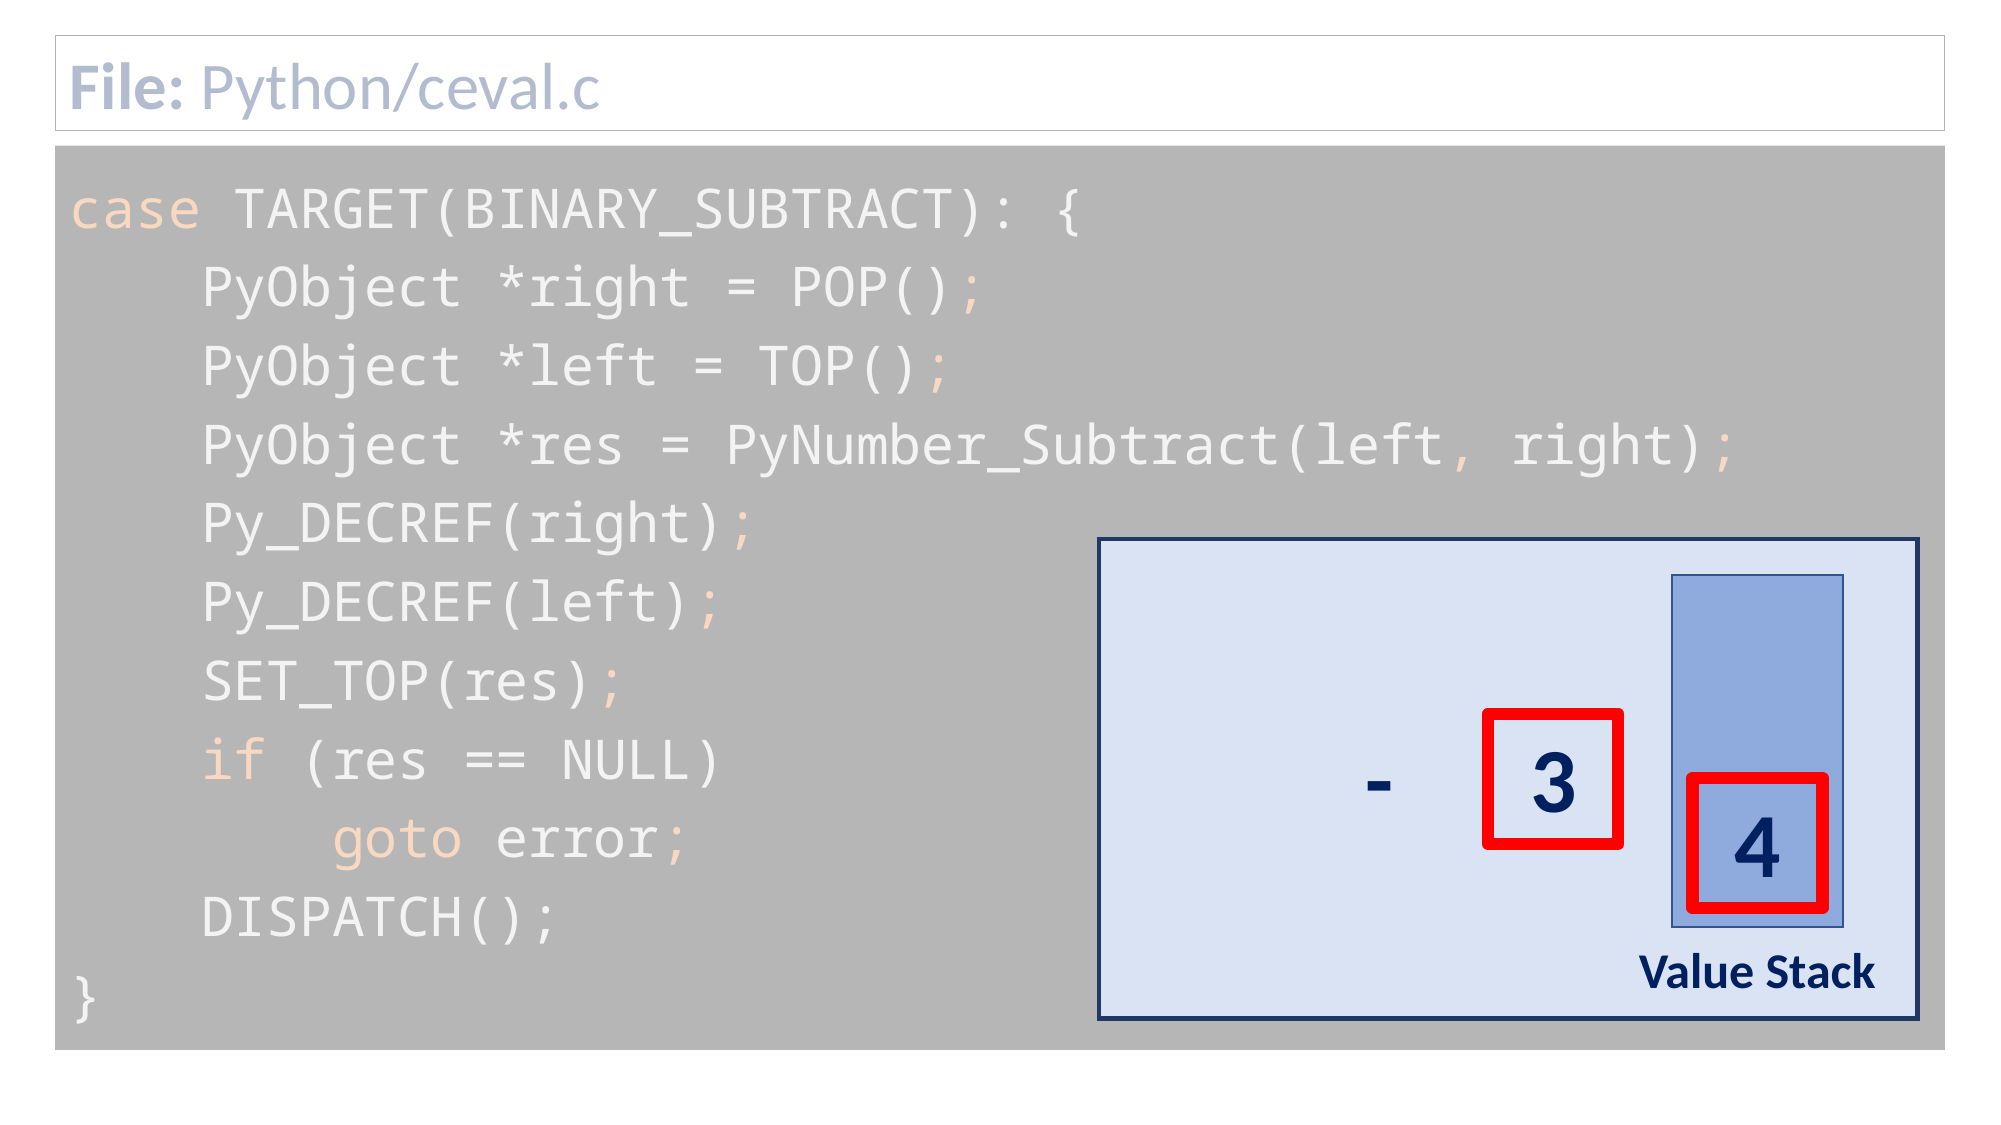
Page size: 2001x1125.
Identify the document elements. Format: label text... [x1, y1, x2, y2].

text_box Value Stack [1624, 930, 1892, 1006]
text_box [0, 0, 2000, 1125]
text_box 4 [1692, 778, 1823, 908]
text_box 3 [1488, 713, 1619, 844]
text_box - [1314, 713, 1445, 844]
text_box [1671, 574, 1844, 928]
text_box [1098, 538, 1919, 1020]
